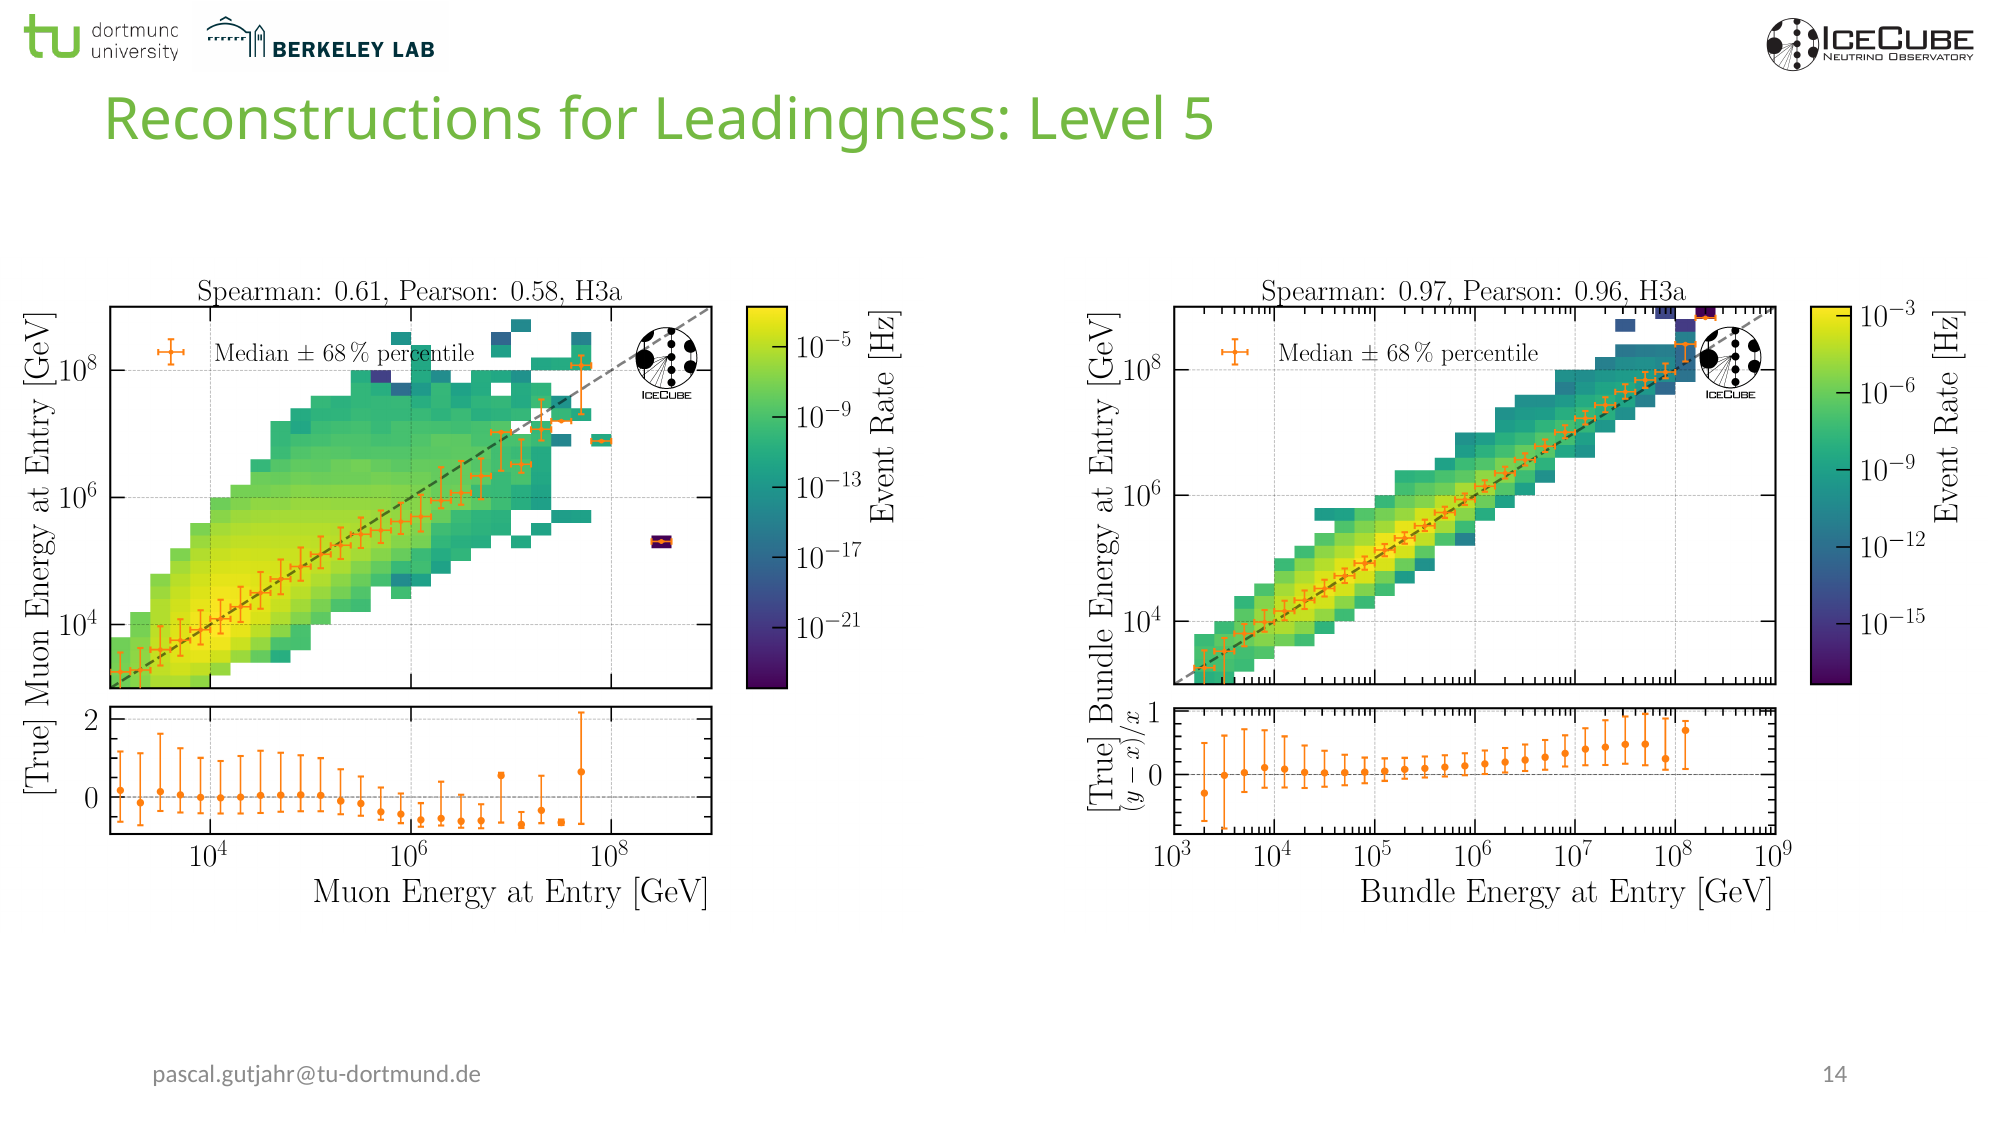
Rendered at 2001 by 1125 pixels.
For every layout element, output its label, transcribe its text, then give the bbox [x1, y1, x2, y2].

slide_number pascal.gutjahr@tu-dortmund.de [137, 1042, 588, 1103]
picture [0, 257, 924, 933]
title Reconstructions for Leadingness: Level 5 [88, 59, 1977, 182]
slide_number 14 [1412, 1042, 1863, 1103]
picture [192, 1, 449, 59]
picture [1064, 257, 1988, 933]
